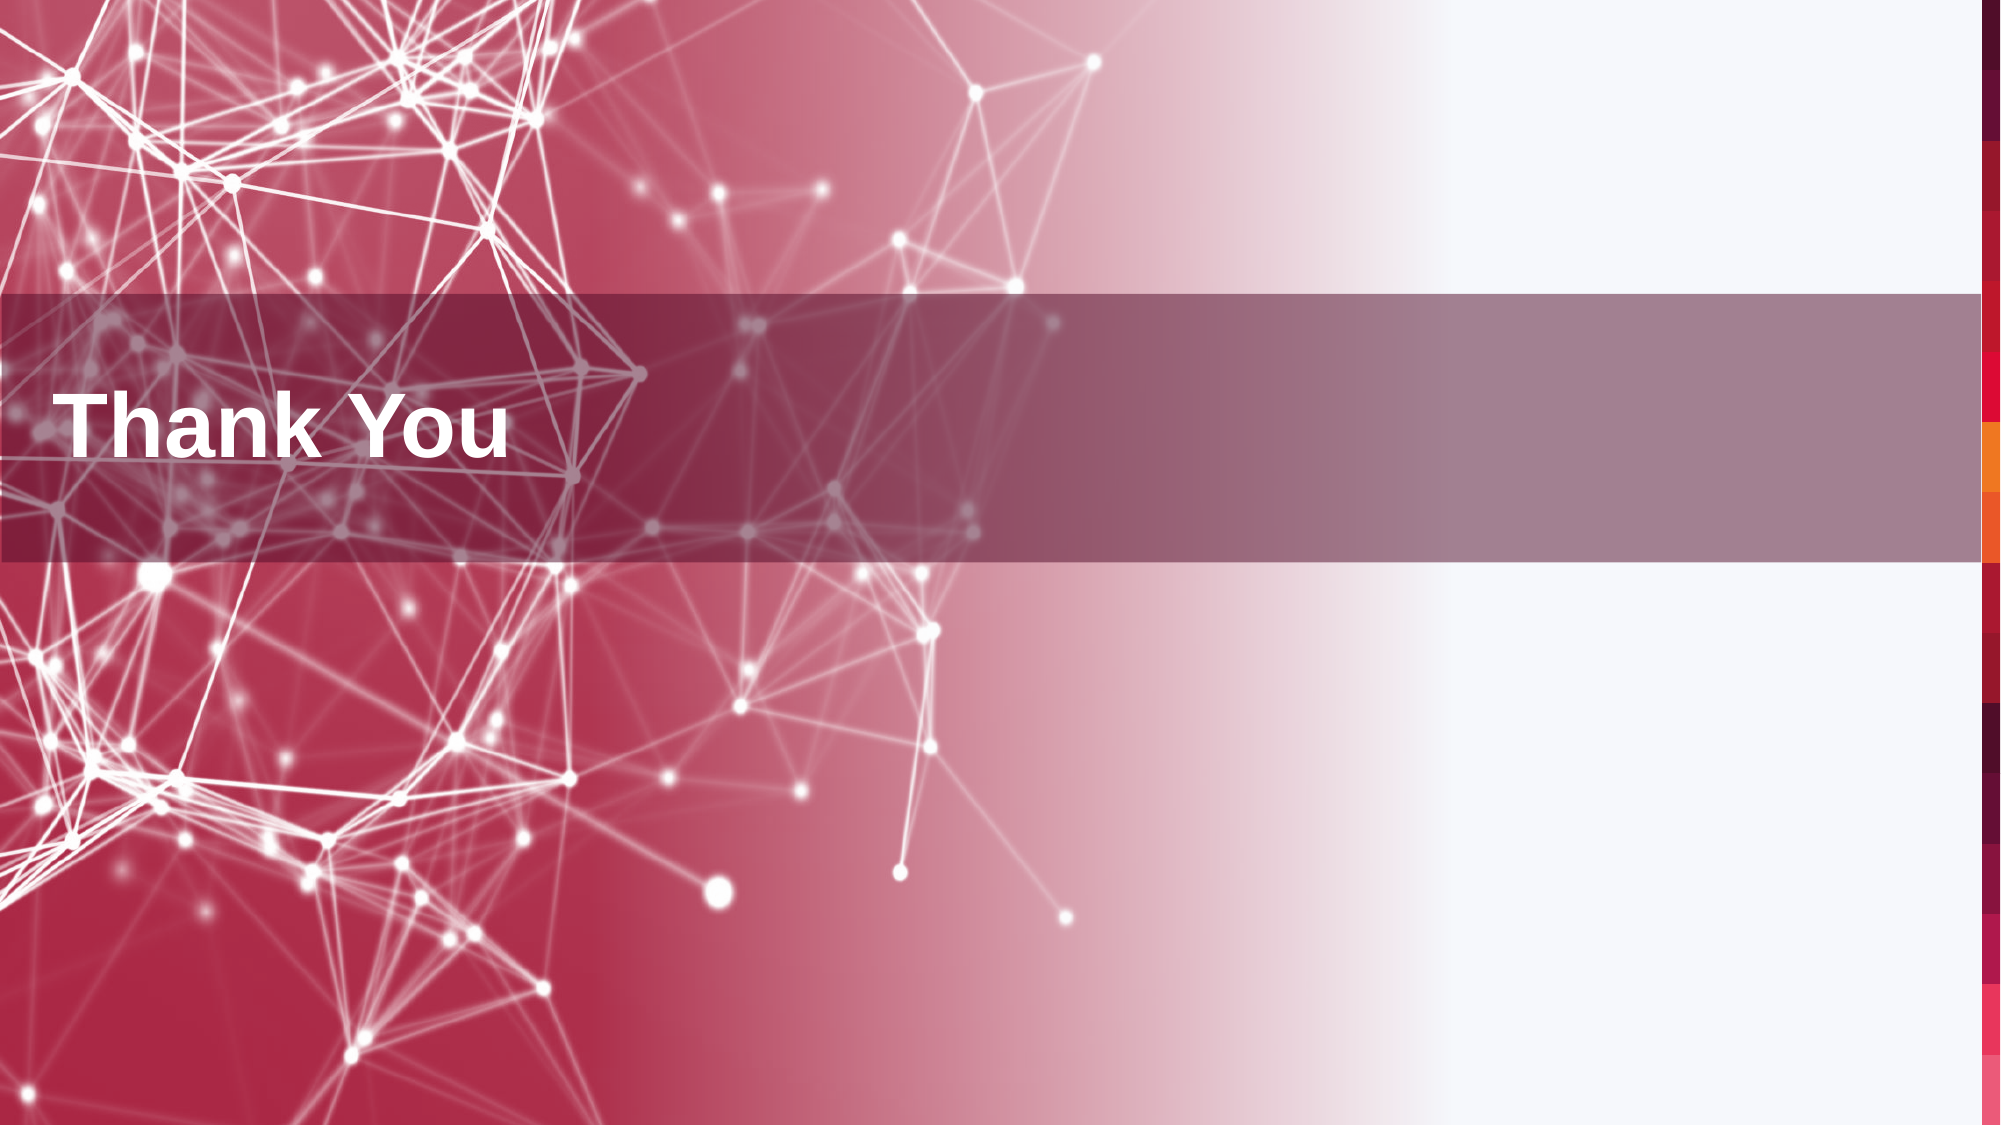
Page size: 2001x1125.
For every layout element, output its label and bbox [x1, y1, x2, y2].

text_box [0, 0, 1982, 1125]
